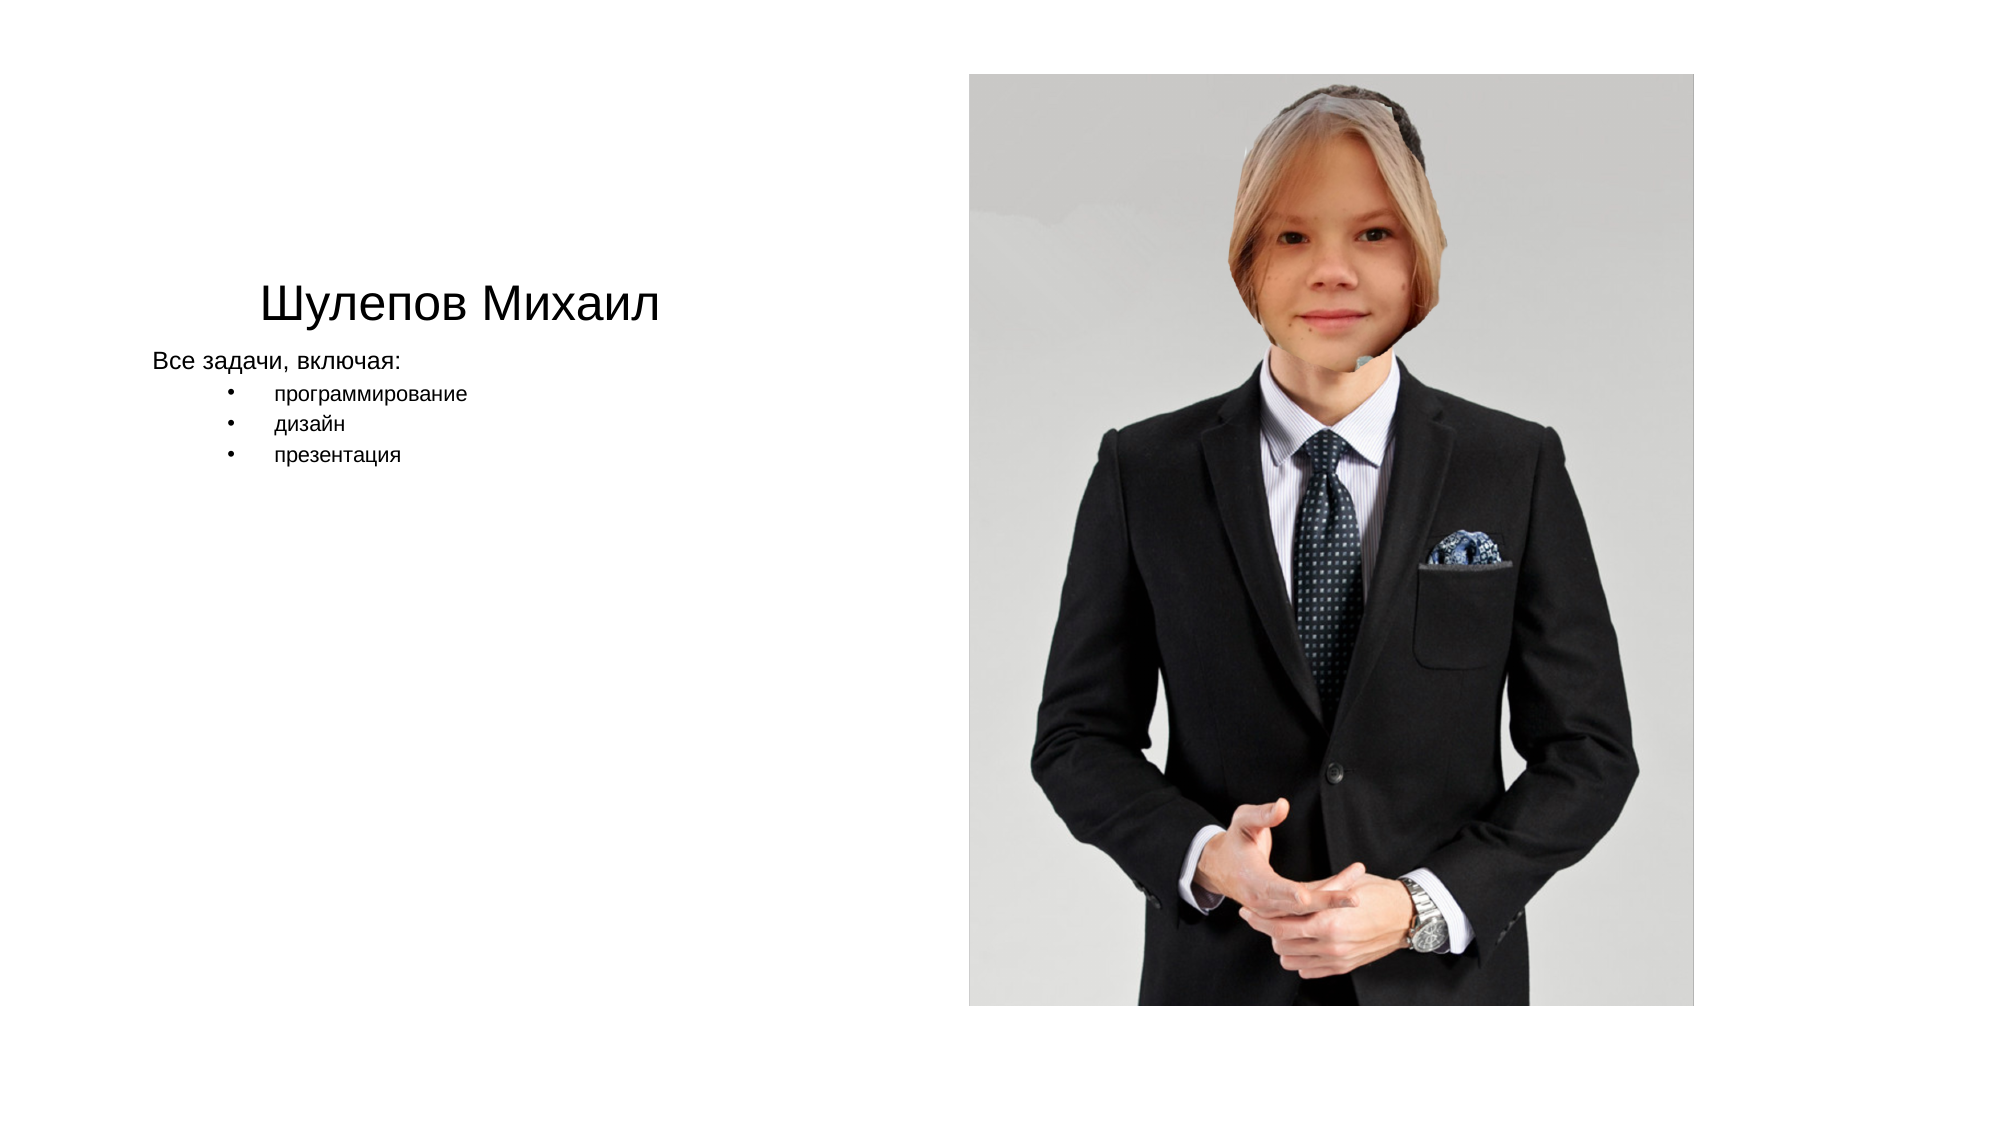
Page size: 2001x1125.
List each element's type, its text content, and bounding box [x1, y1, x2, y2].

title Шулепов Михаил [137, 74, 653, 337]
list Все задачи, включая: программирование дизайн презентация [137, 337, 653, 963]
picture [653, 74, 1895, 1006]
